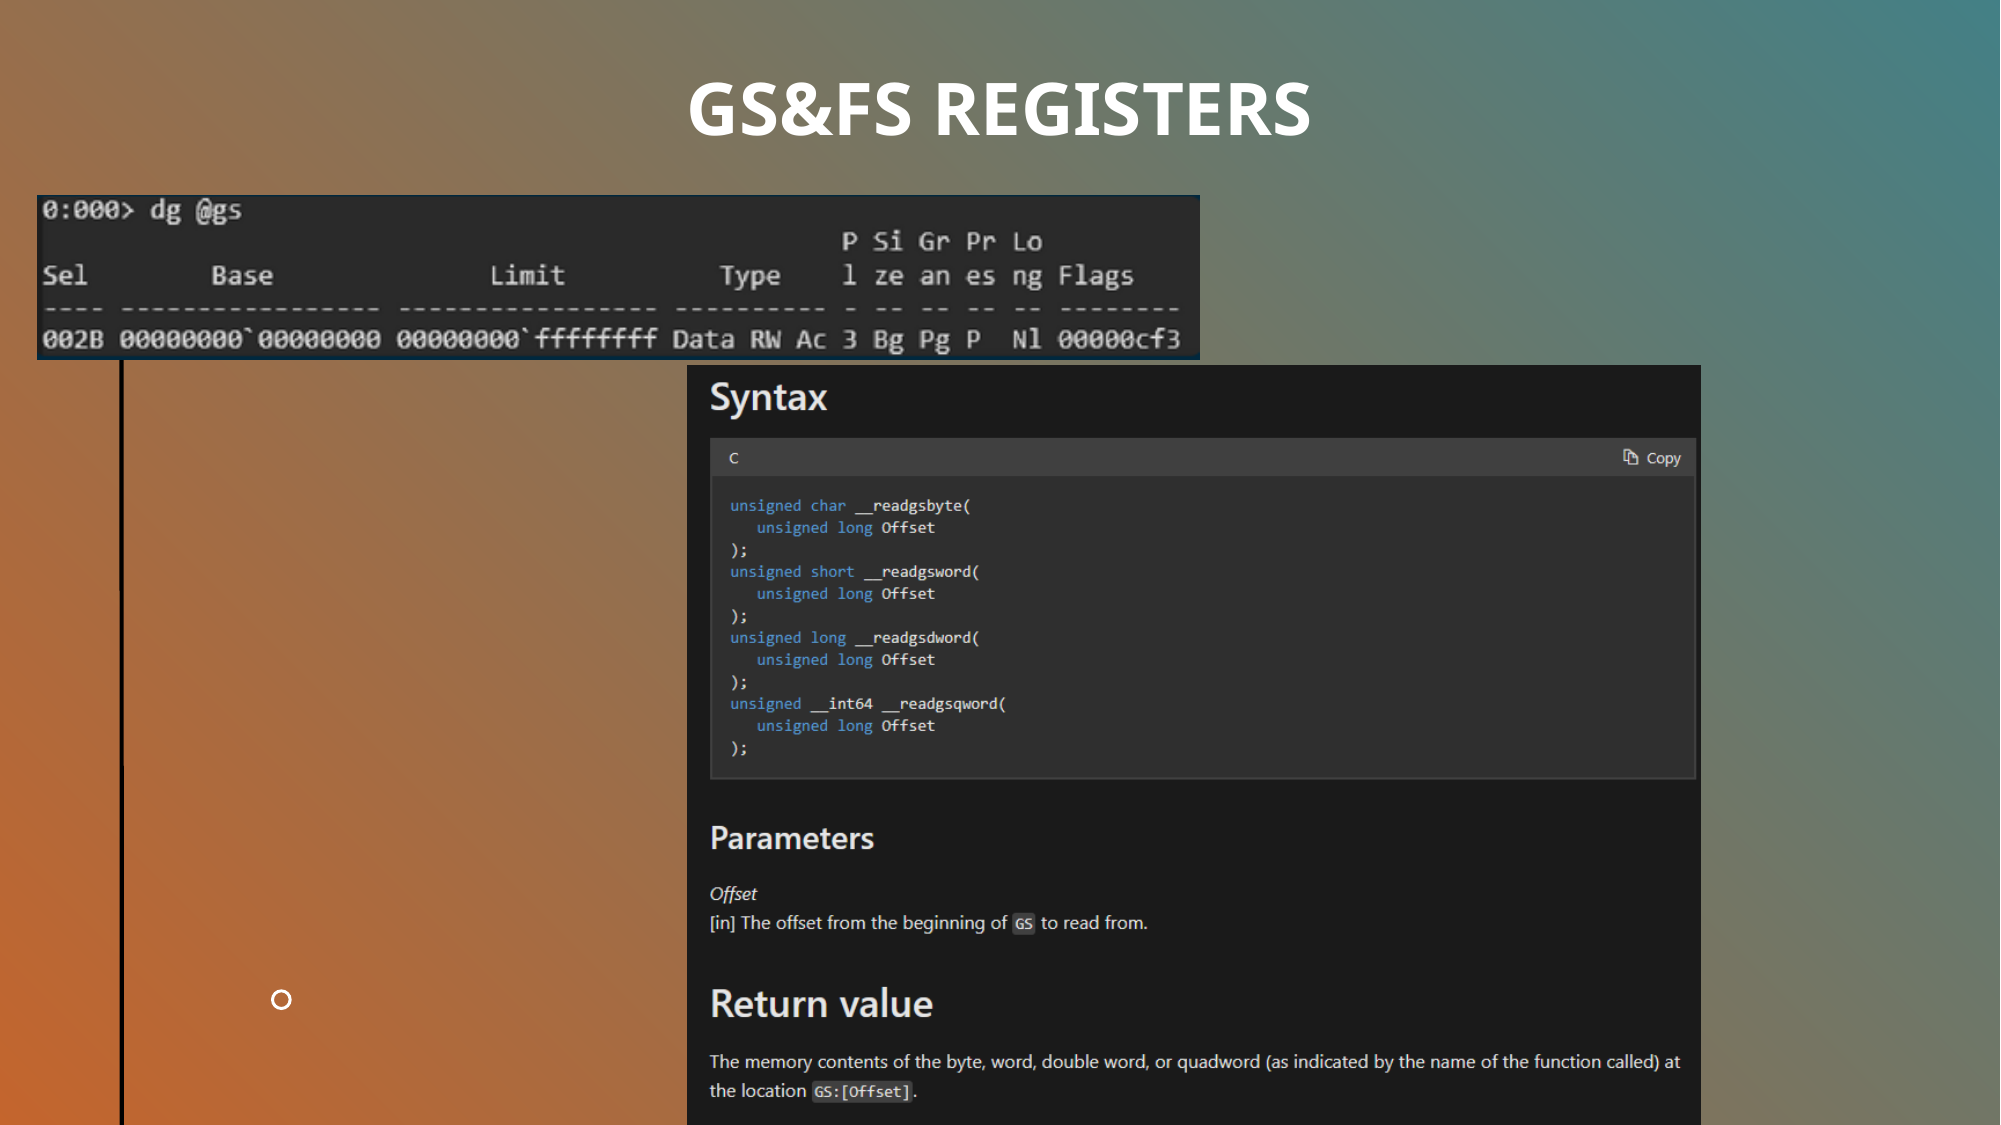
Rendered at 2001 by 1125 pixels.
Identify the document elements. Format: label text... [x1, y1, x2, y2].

title GS&FS Registers [42, 68, 1957, 233]
picture [687, 365, 1701, 1125]
picture [37, 195, 1201, 361]
